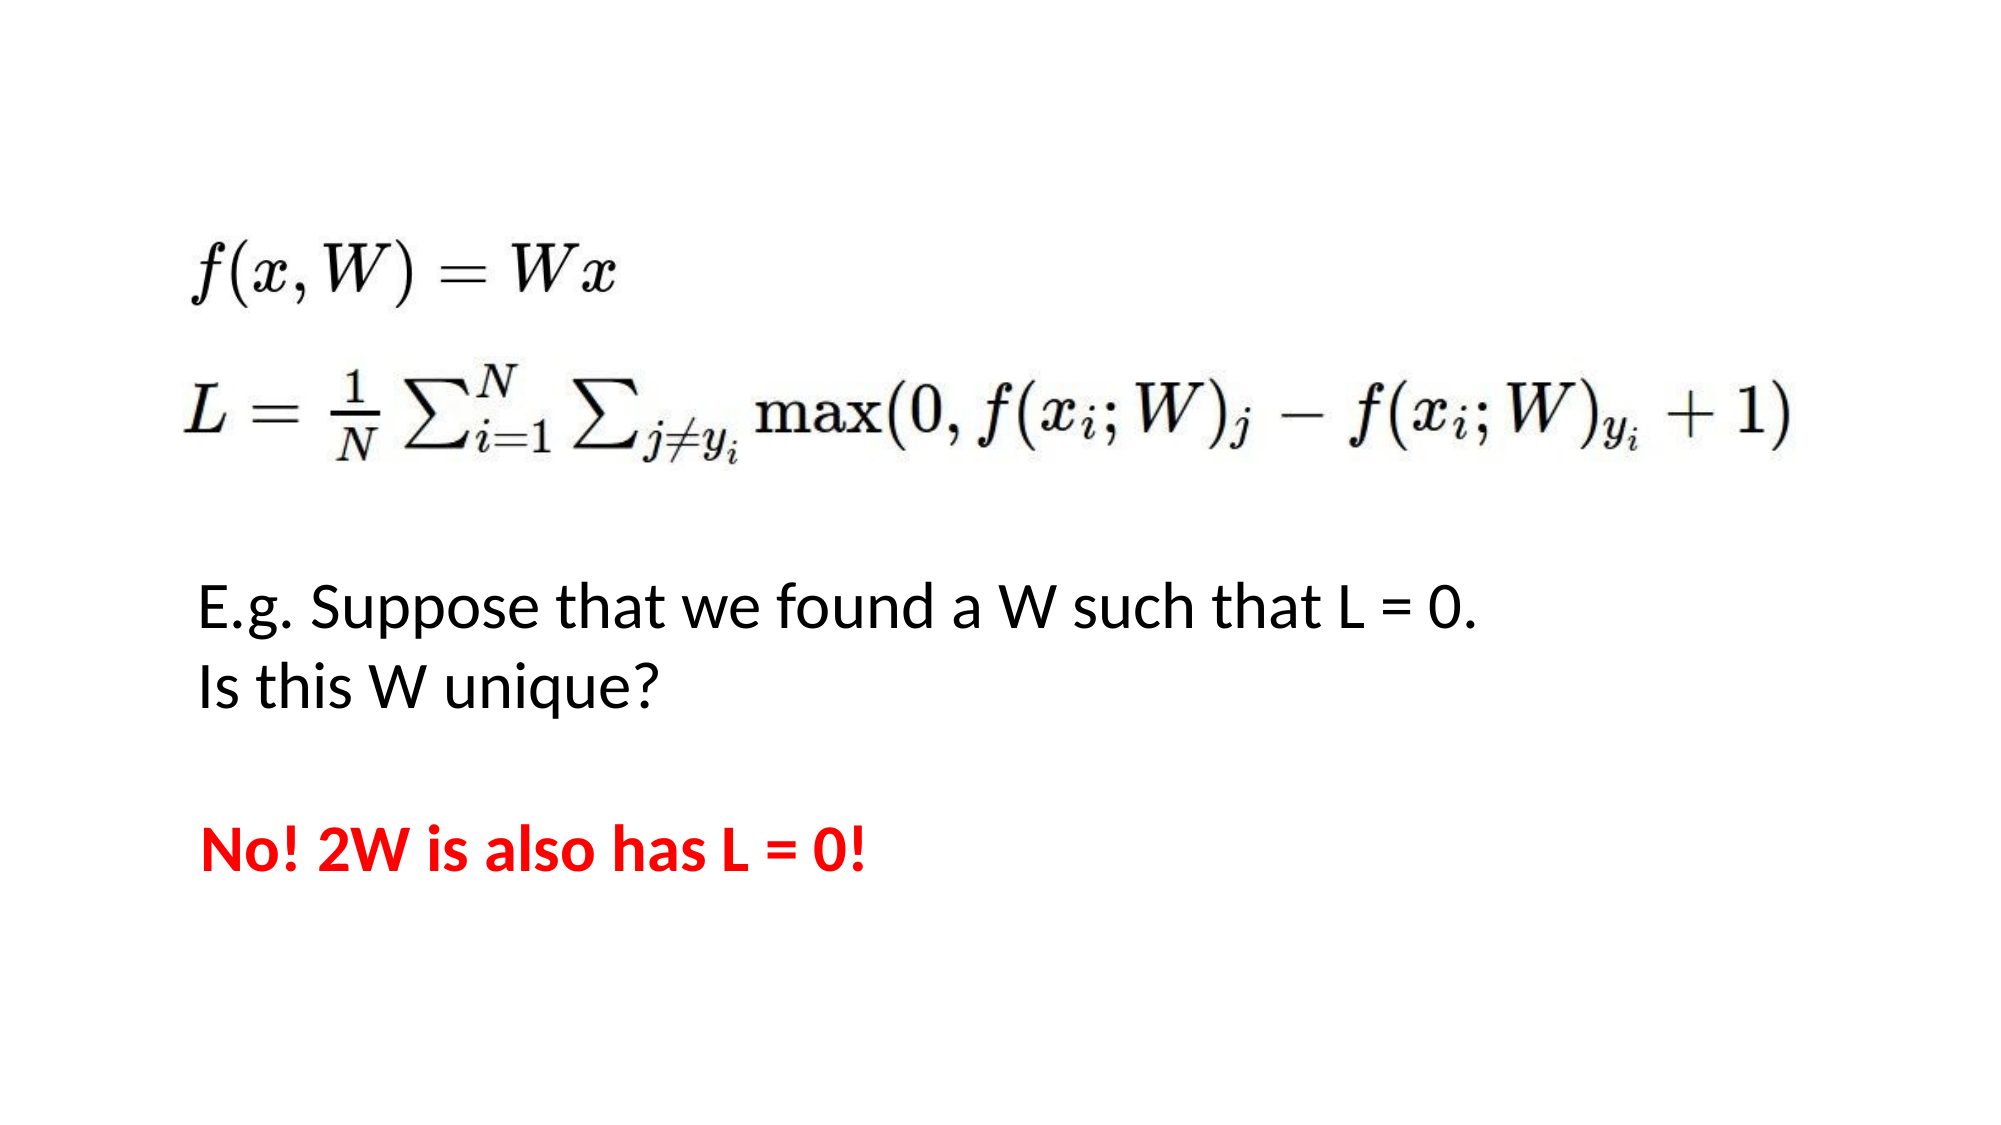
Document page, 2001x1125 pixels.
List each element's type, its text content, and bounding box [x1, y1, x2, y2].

text_box E.g. Suppose that we found a W such that L = 0. Is this W unique? [182, 554, 1796, 730]
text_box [182, 226, 1796, 471]
text_box No! 2W is also has L = 0! [185, 797, 885, 892]
